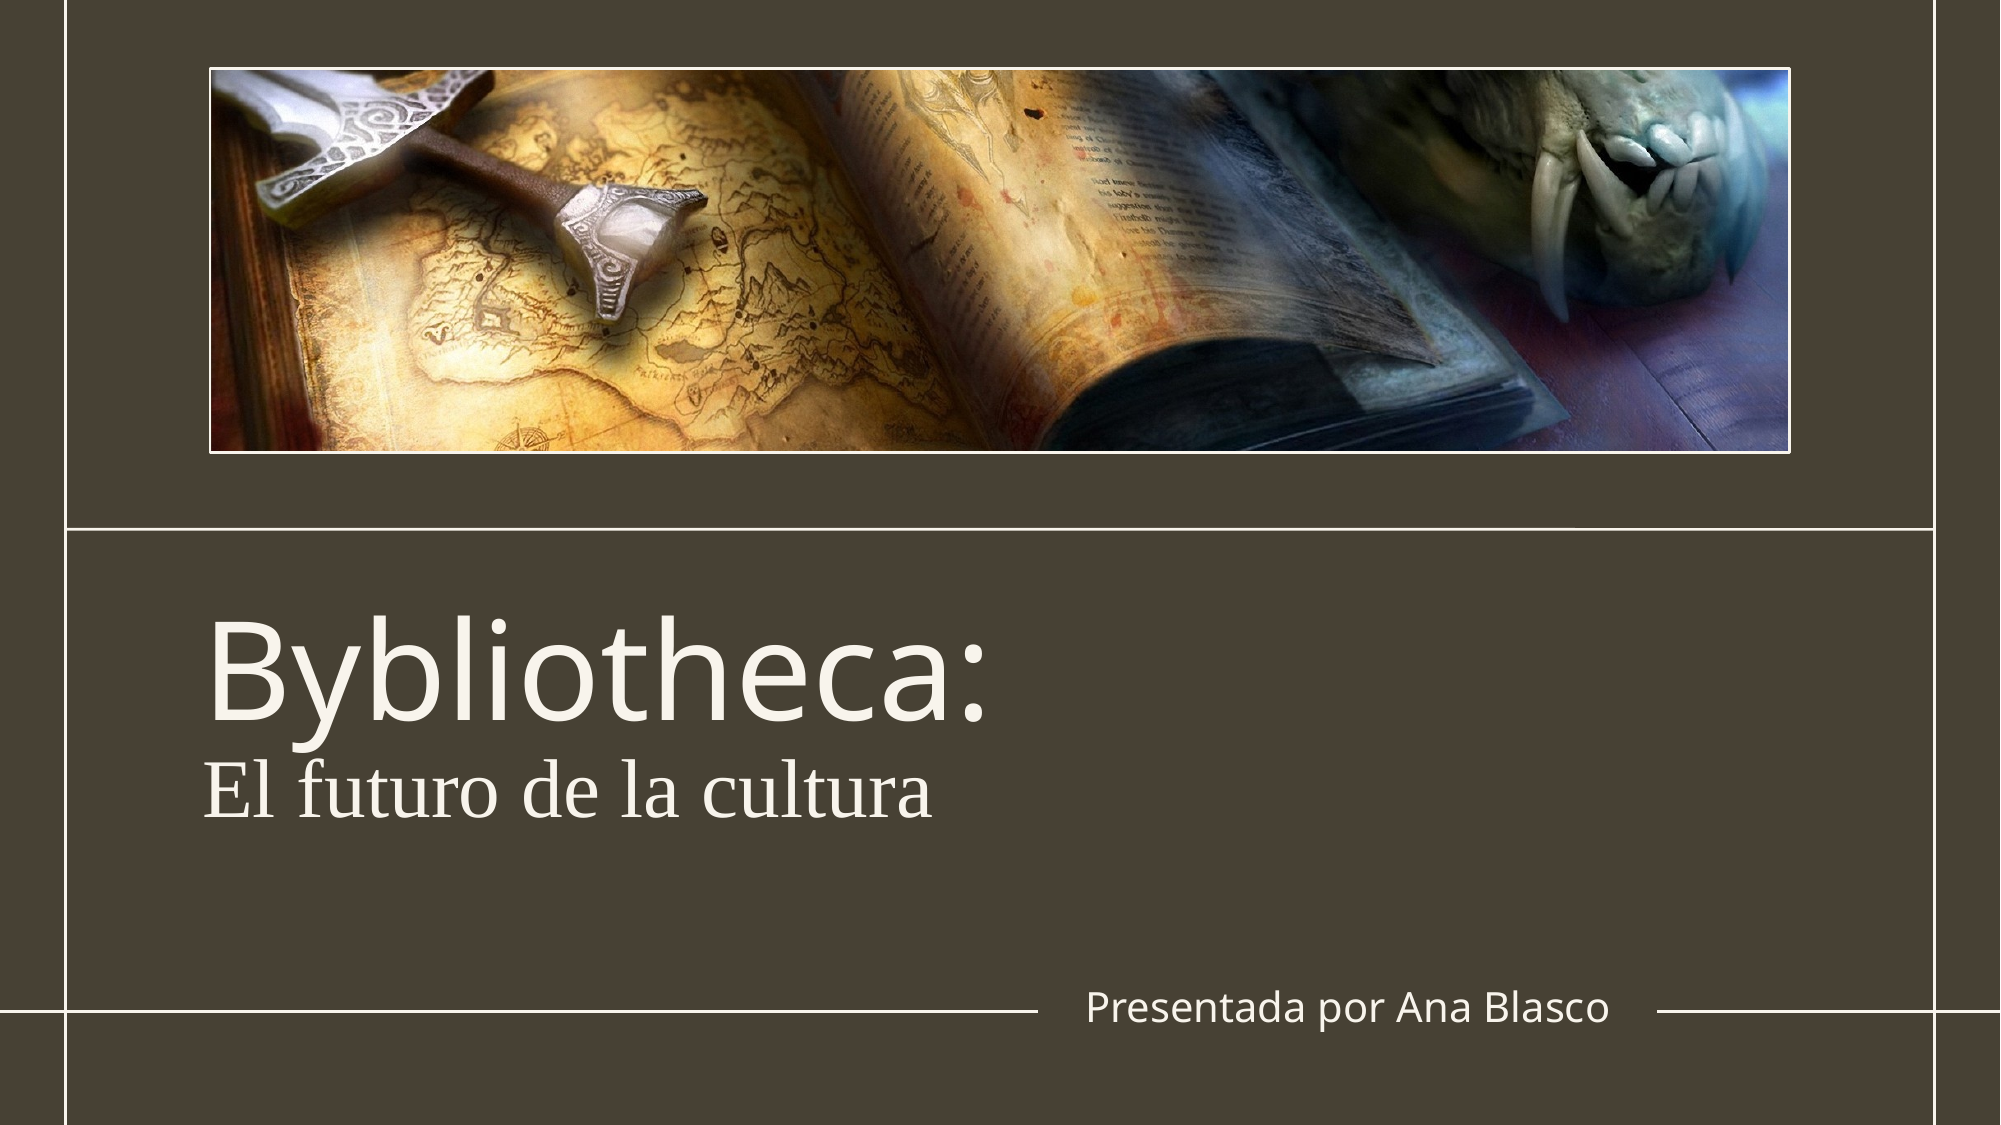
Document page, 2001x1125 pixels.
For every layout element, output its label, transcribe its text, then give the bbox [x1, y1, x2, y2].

title Bybliotheca: [187, 531, 1314, 923]
picture [211, 69, 1789, 452]
text_box El futuro de la cultura [187, 726, 1232, 842]
subtitle Presentada por Ana Blasco [1038, 979, 1658, 1067]
